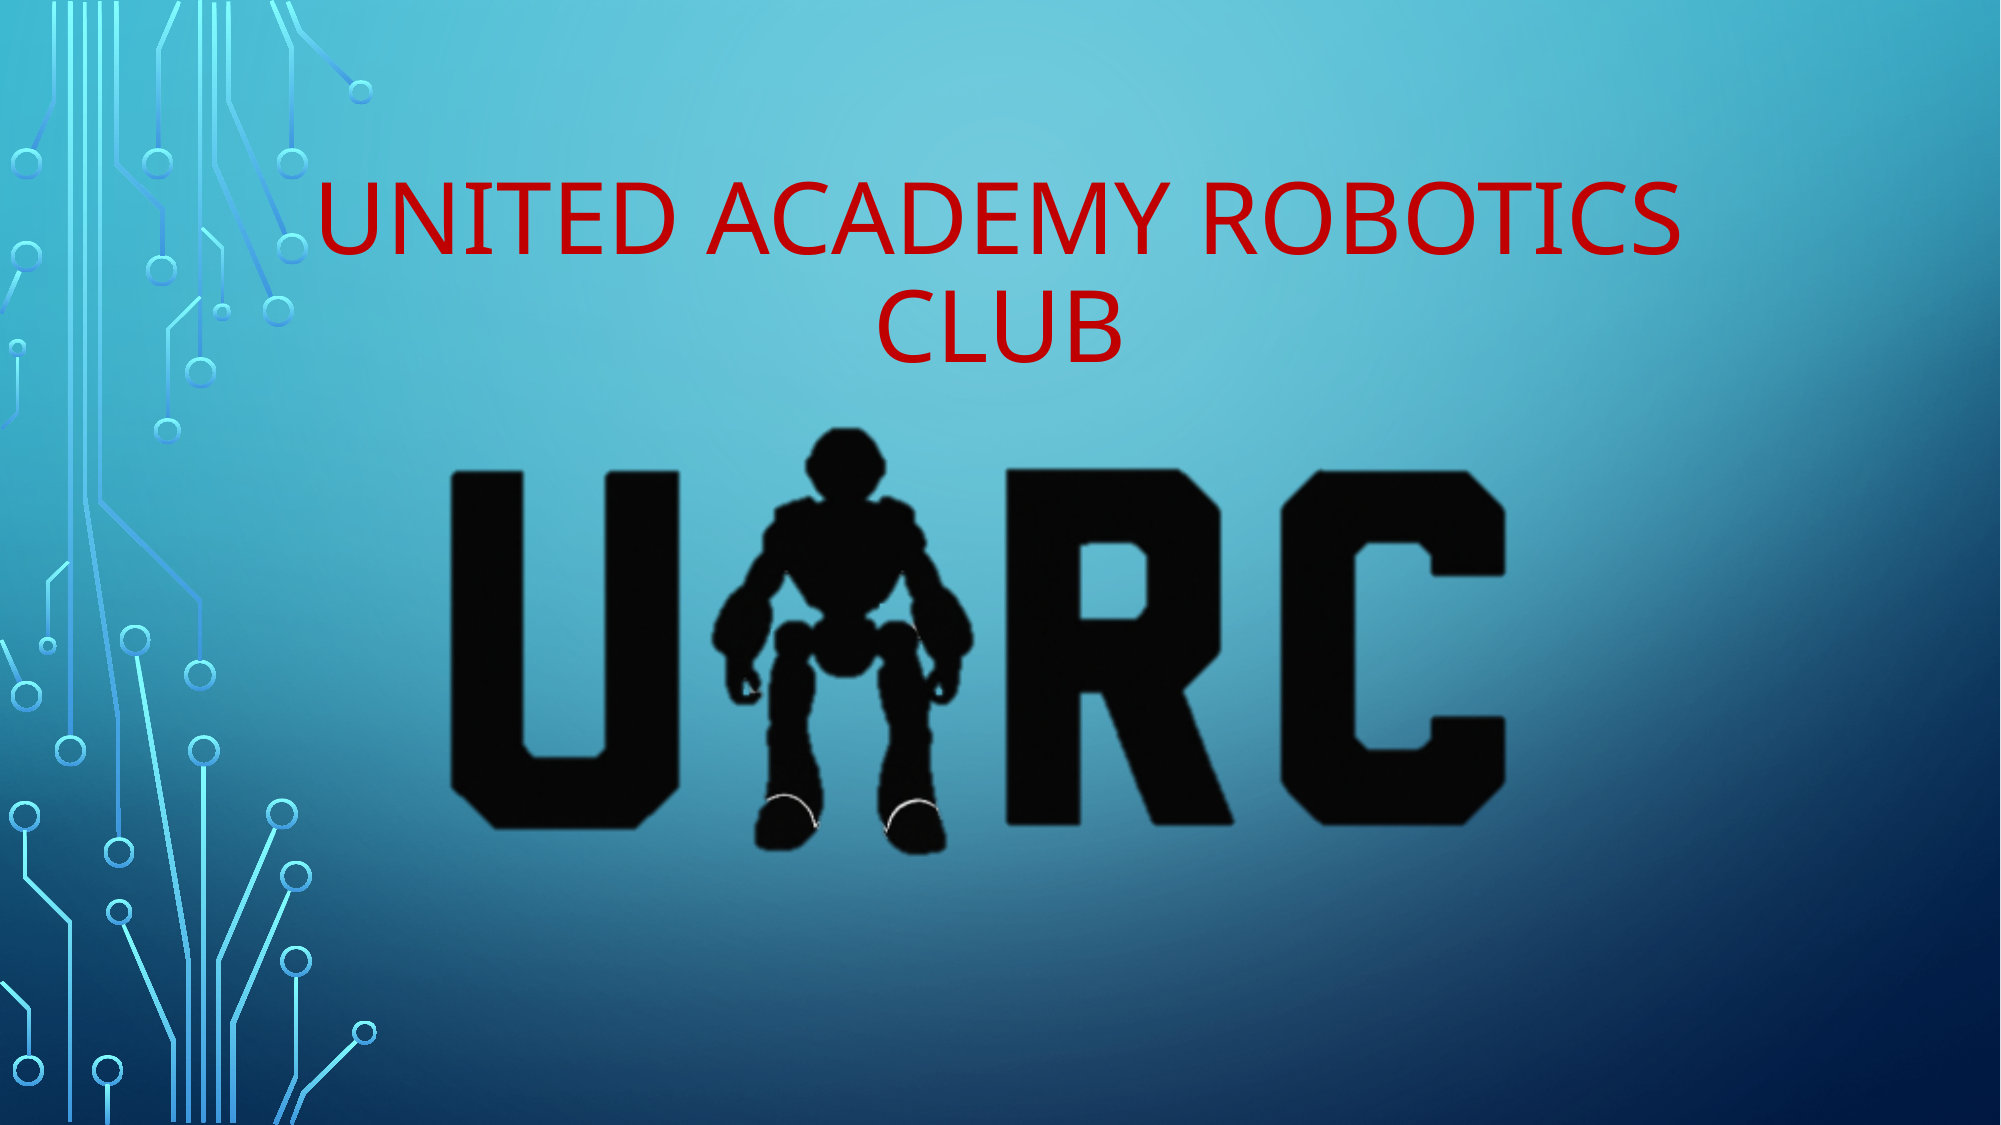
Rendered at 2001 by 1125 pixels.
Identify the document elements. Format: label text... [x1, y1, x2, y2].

title United Academy Robotics Club [186, 0, 1814, 392]
picture [325, 17, 1675, 1125]
